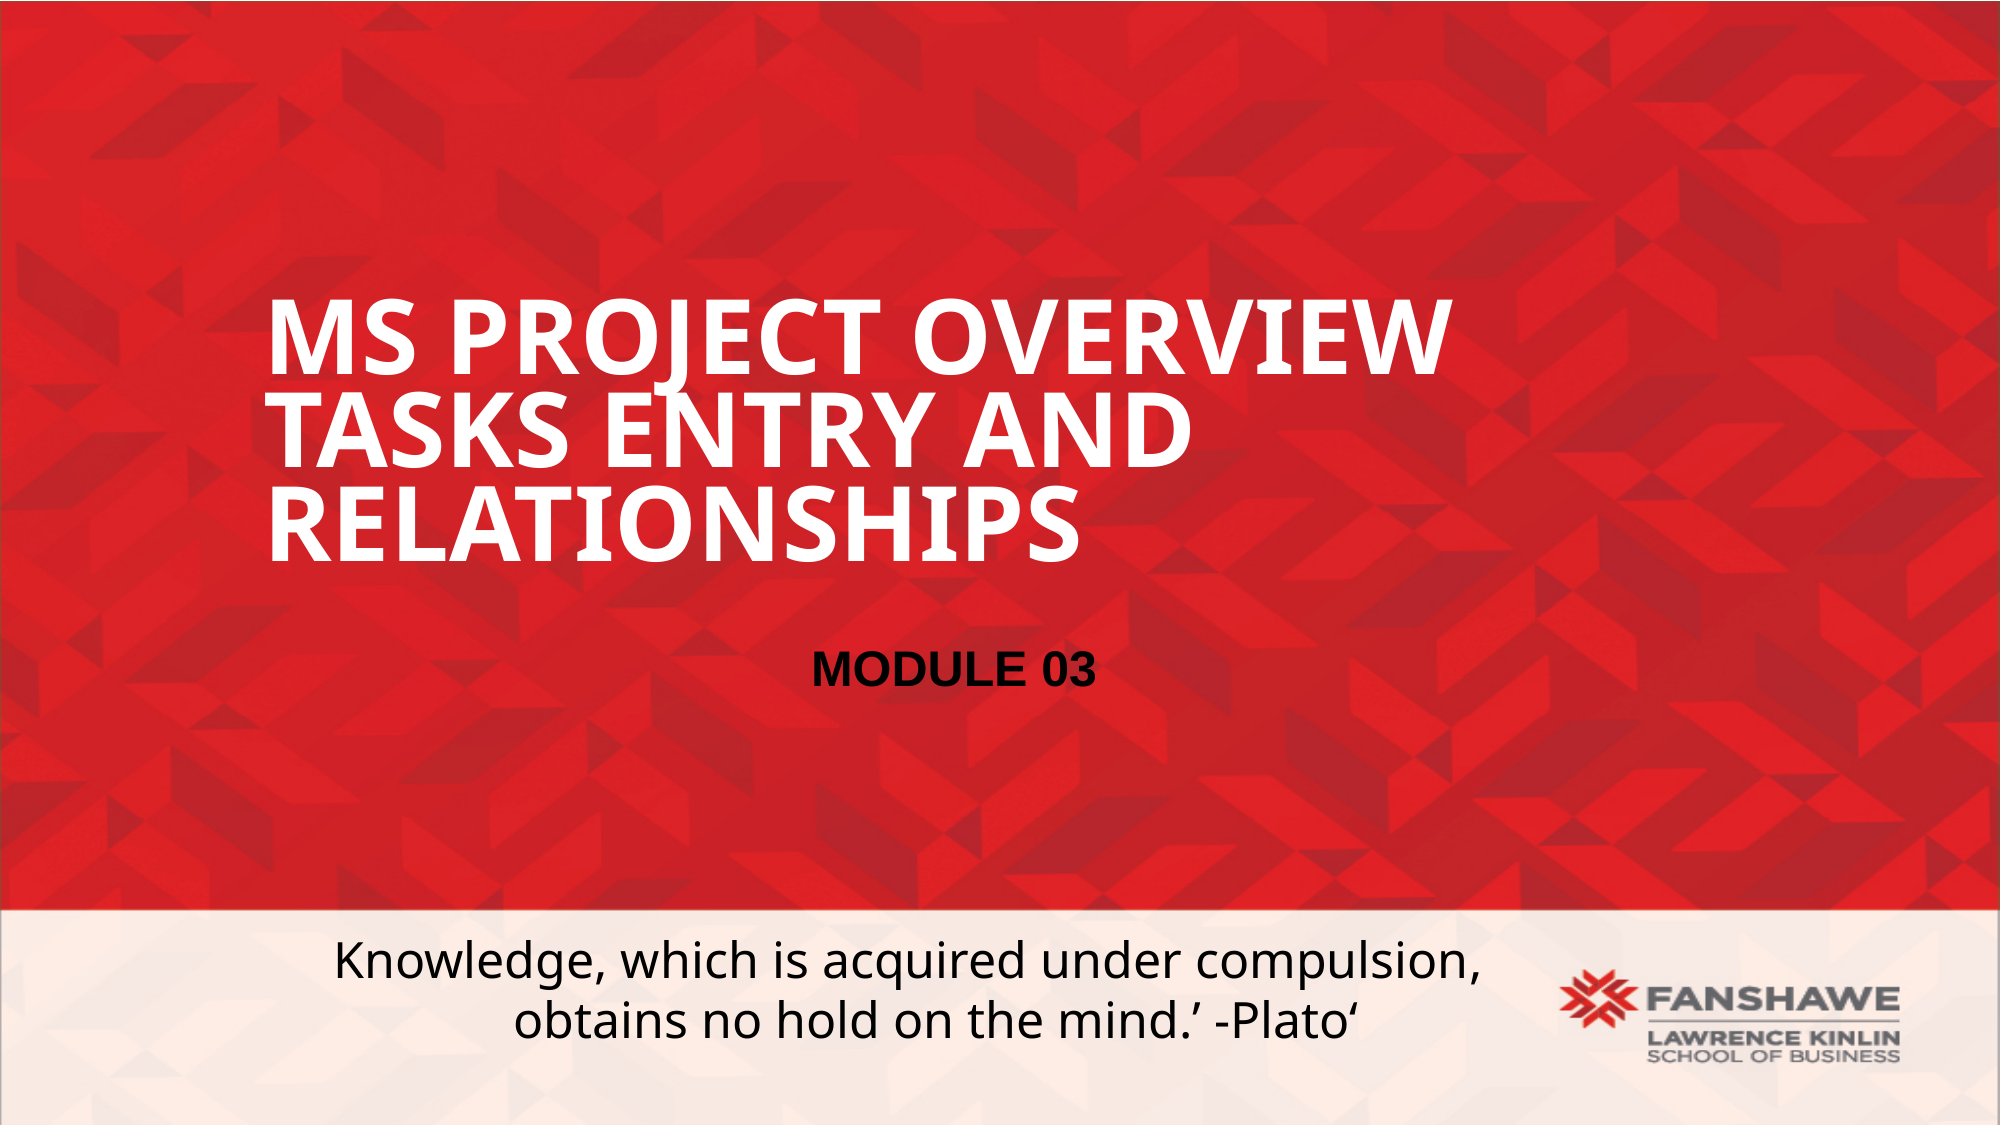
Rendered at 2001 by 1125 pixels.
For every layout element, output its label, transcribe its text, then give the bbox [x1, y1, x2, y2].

subtitle Module 03 [263, 636, 1645, 719]
picture [0, 1, 2000, 1125]
title MS Project Overview Tasks Entry and Relationships [263, 215, 1645, 591]
list Knowledge, which is acquired under compulsion, obtains no hold on the mind.’ -Plato‘ [263, 920, 1553, 1057]
